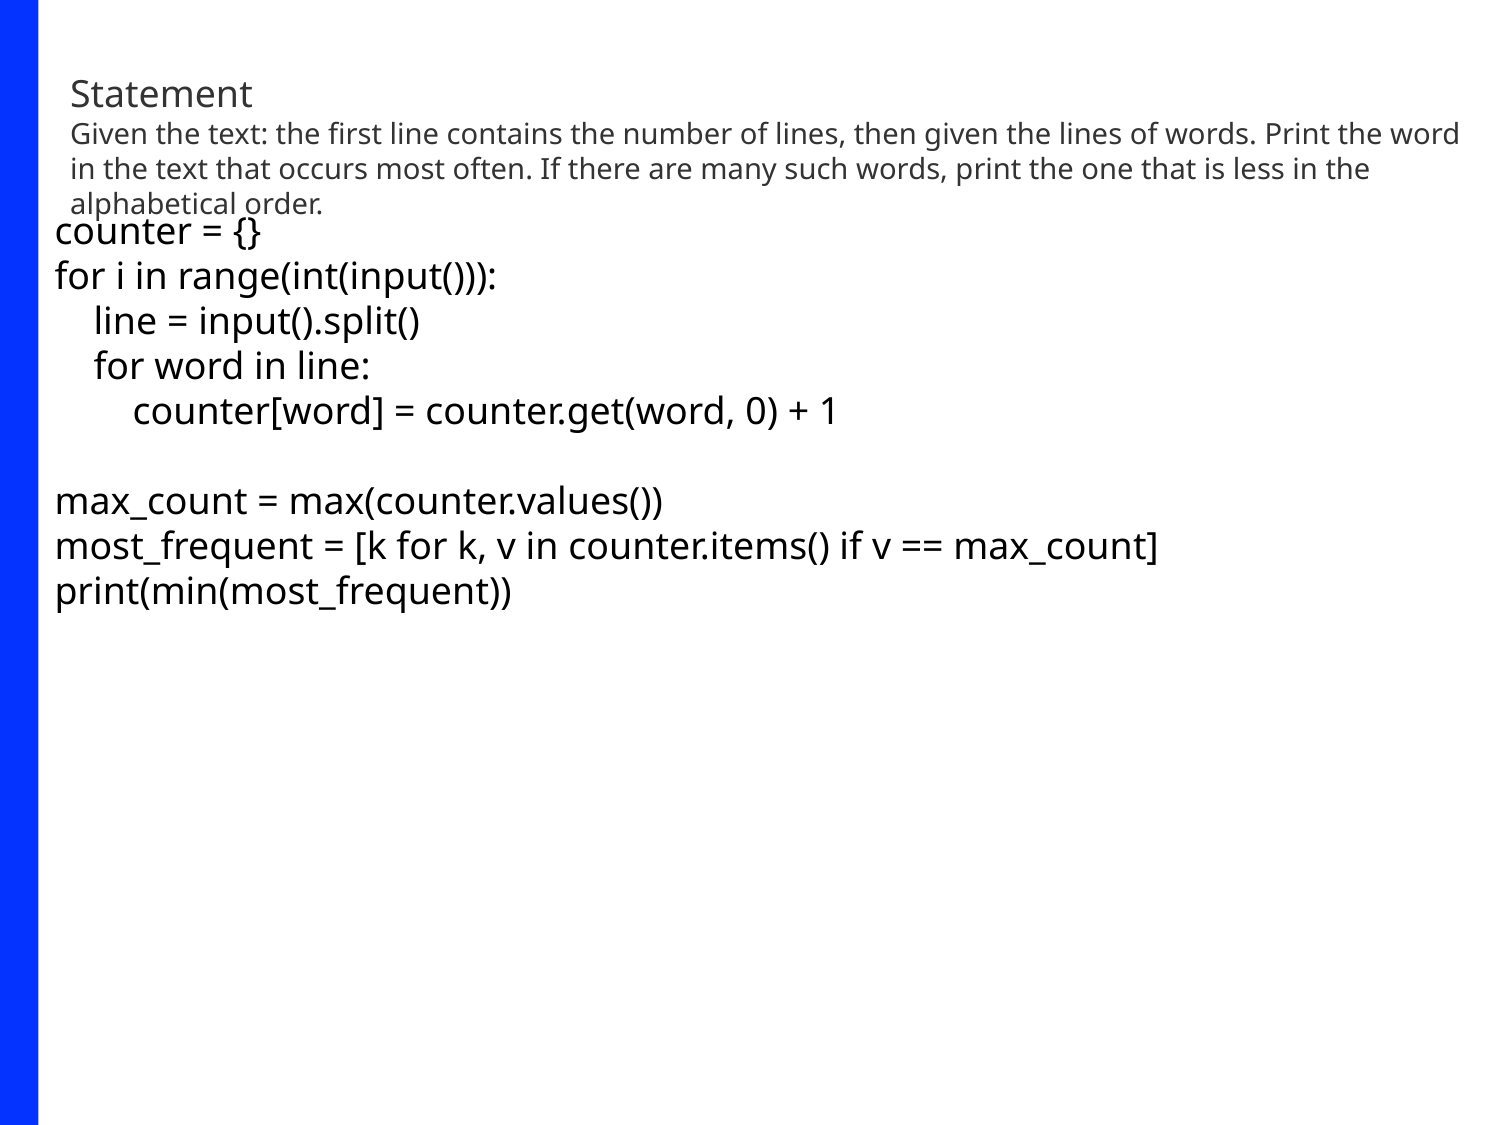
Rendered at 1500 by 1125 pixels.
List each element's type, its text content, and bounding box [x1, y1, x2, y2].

text_box counter = {} for i in range(int(input())): line = input().split() for word in line: counter[word] = counter.get(word, 0) + 1 max_count = max(counter.values()) most_frequent = [k for k, v in counter.items() if v == max_count] print(min(most_frequent)) [47, 199, 1168, 619]
text_box Statement Given the text: the first line contains the number of lines, then given the lines of words. Print the word in the text that occurs most often. If there are many such words, print the one that is less in the alphabetical order. [62, 62, 1484, 228]
